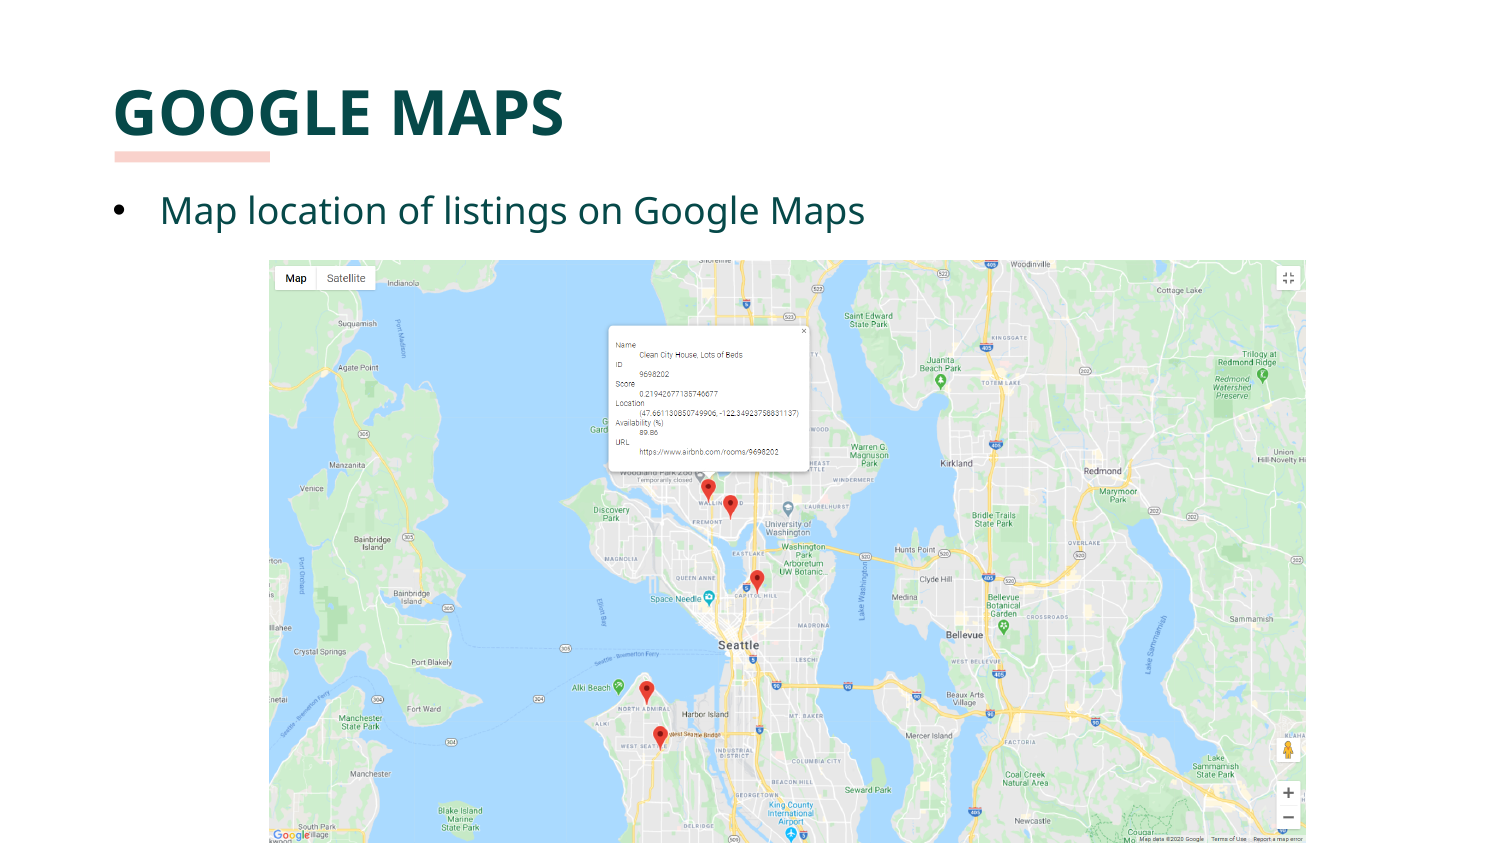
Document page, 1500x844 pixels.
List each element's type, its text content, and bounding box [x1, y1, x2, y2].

text_box Map location of listings on Google Maps [97, 180, 939, 240]
picture [269, 260, 1306, 844]
text_box [114, 151, 270, 163]
title GOOGLE MAPS [97, 58, 1496, 153]
